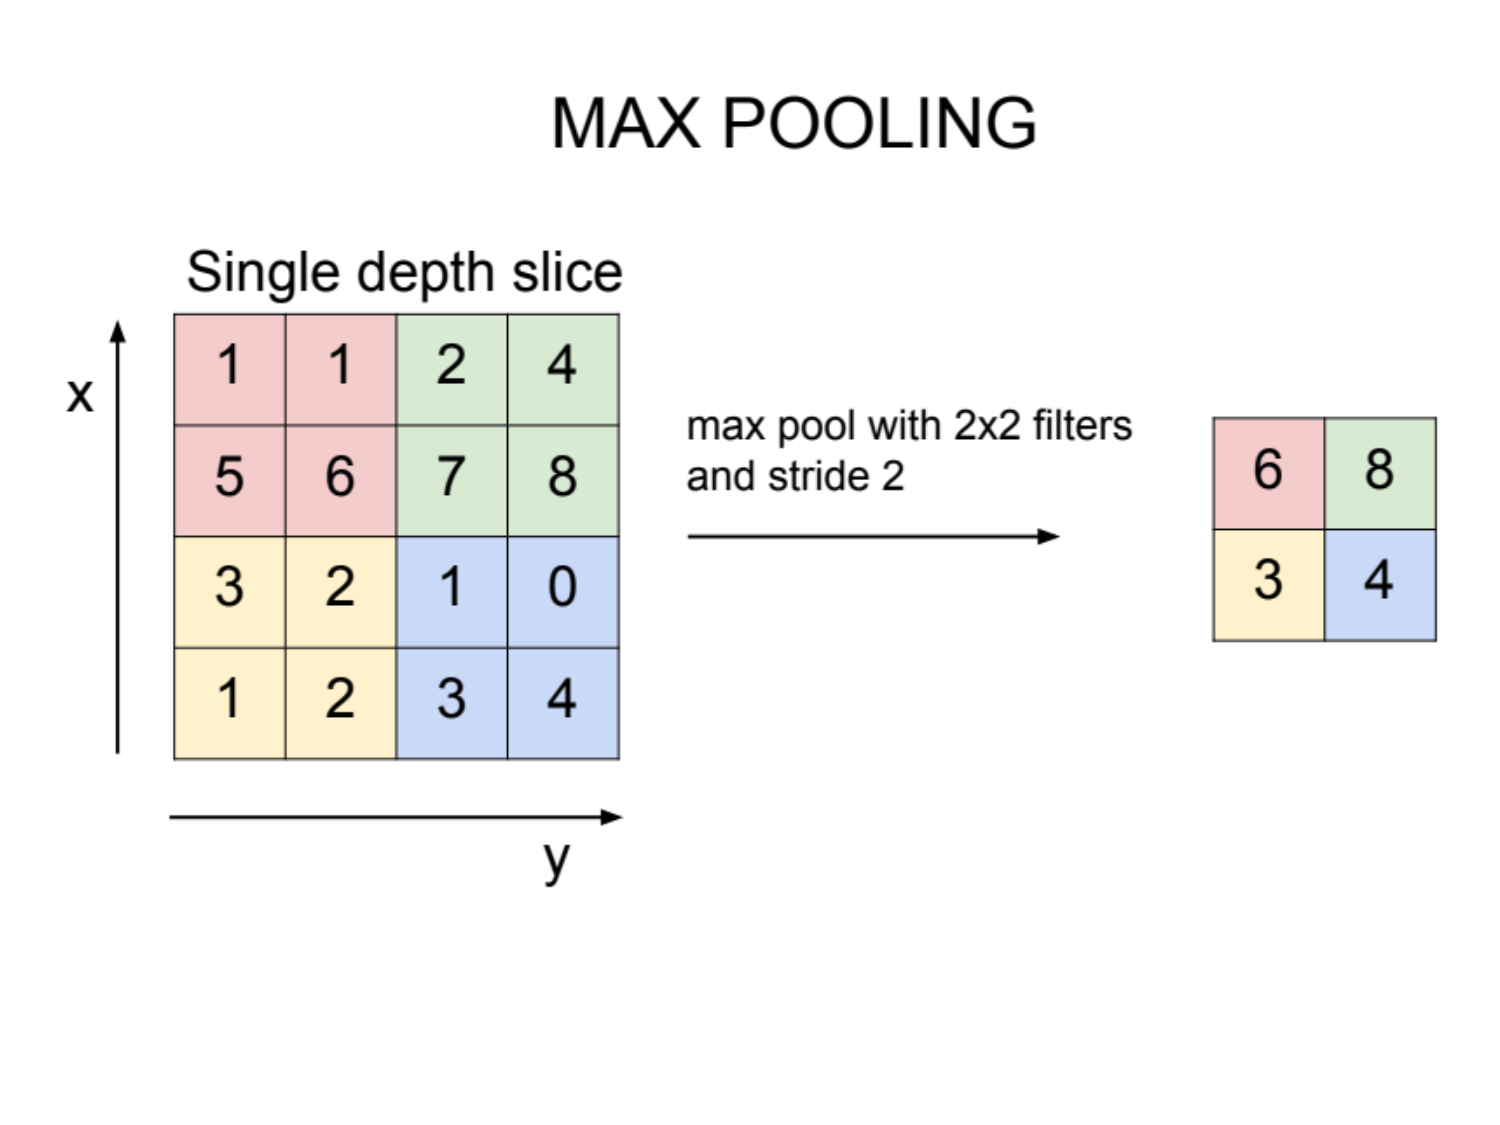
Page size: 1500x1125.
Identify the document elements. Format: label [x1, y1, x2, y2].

picture [41, 77, 1457, 893]
